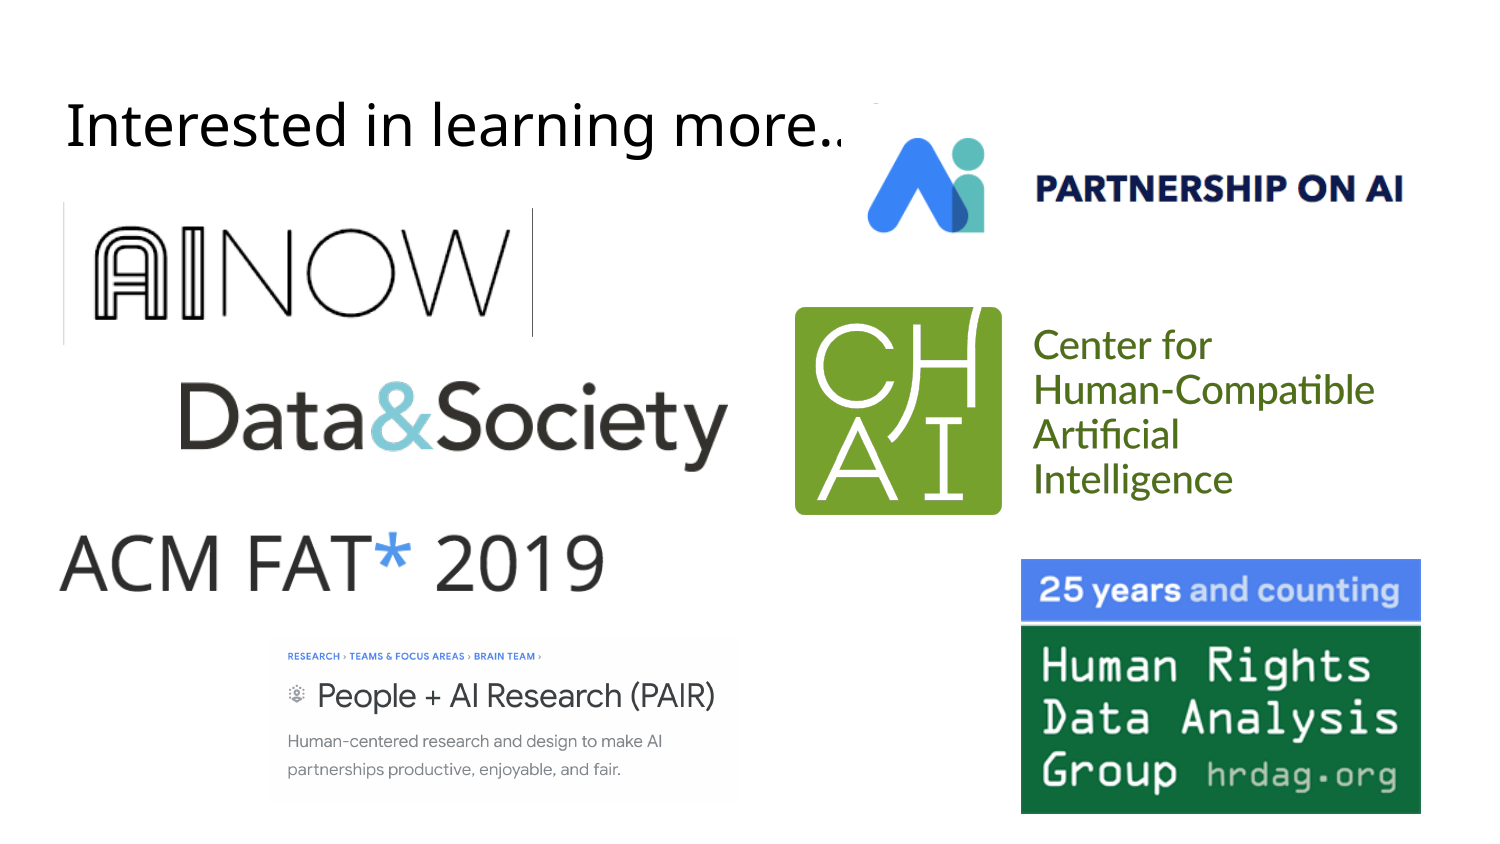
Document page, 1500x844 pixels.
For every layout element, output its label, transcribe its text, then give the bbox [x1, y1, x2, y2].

picture [794, 307, 1374, 515]
picture [1020, 559, 1421, 814]
picture [841, 104, 1450, 263]
picture [181, 379, 728, 474]
picture [25, 508, 623, 625]
picture [62, 201, 533, 345]
title Interested in learning more...? [51, 72, 1449, 167]
picture [269, 638, 739, 804]
